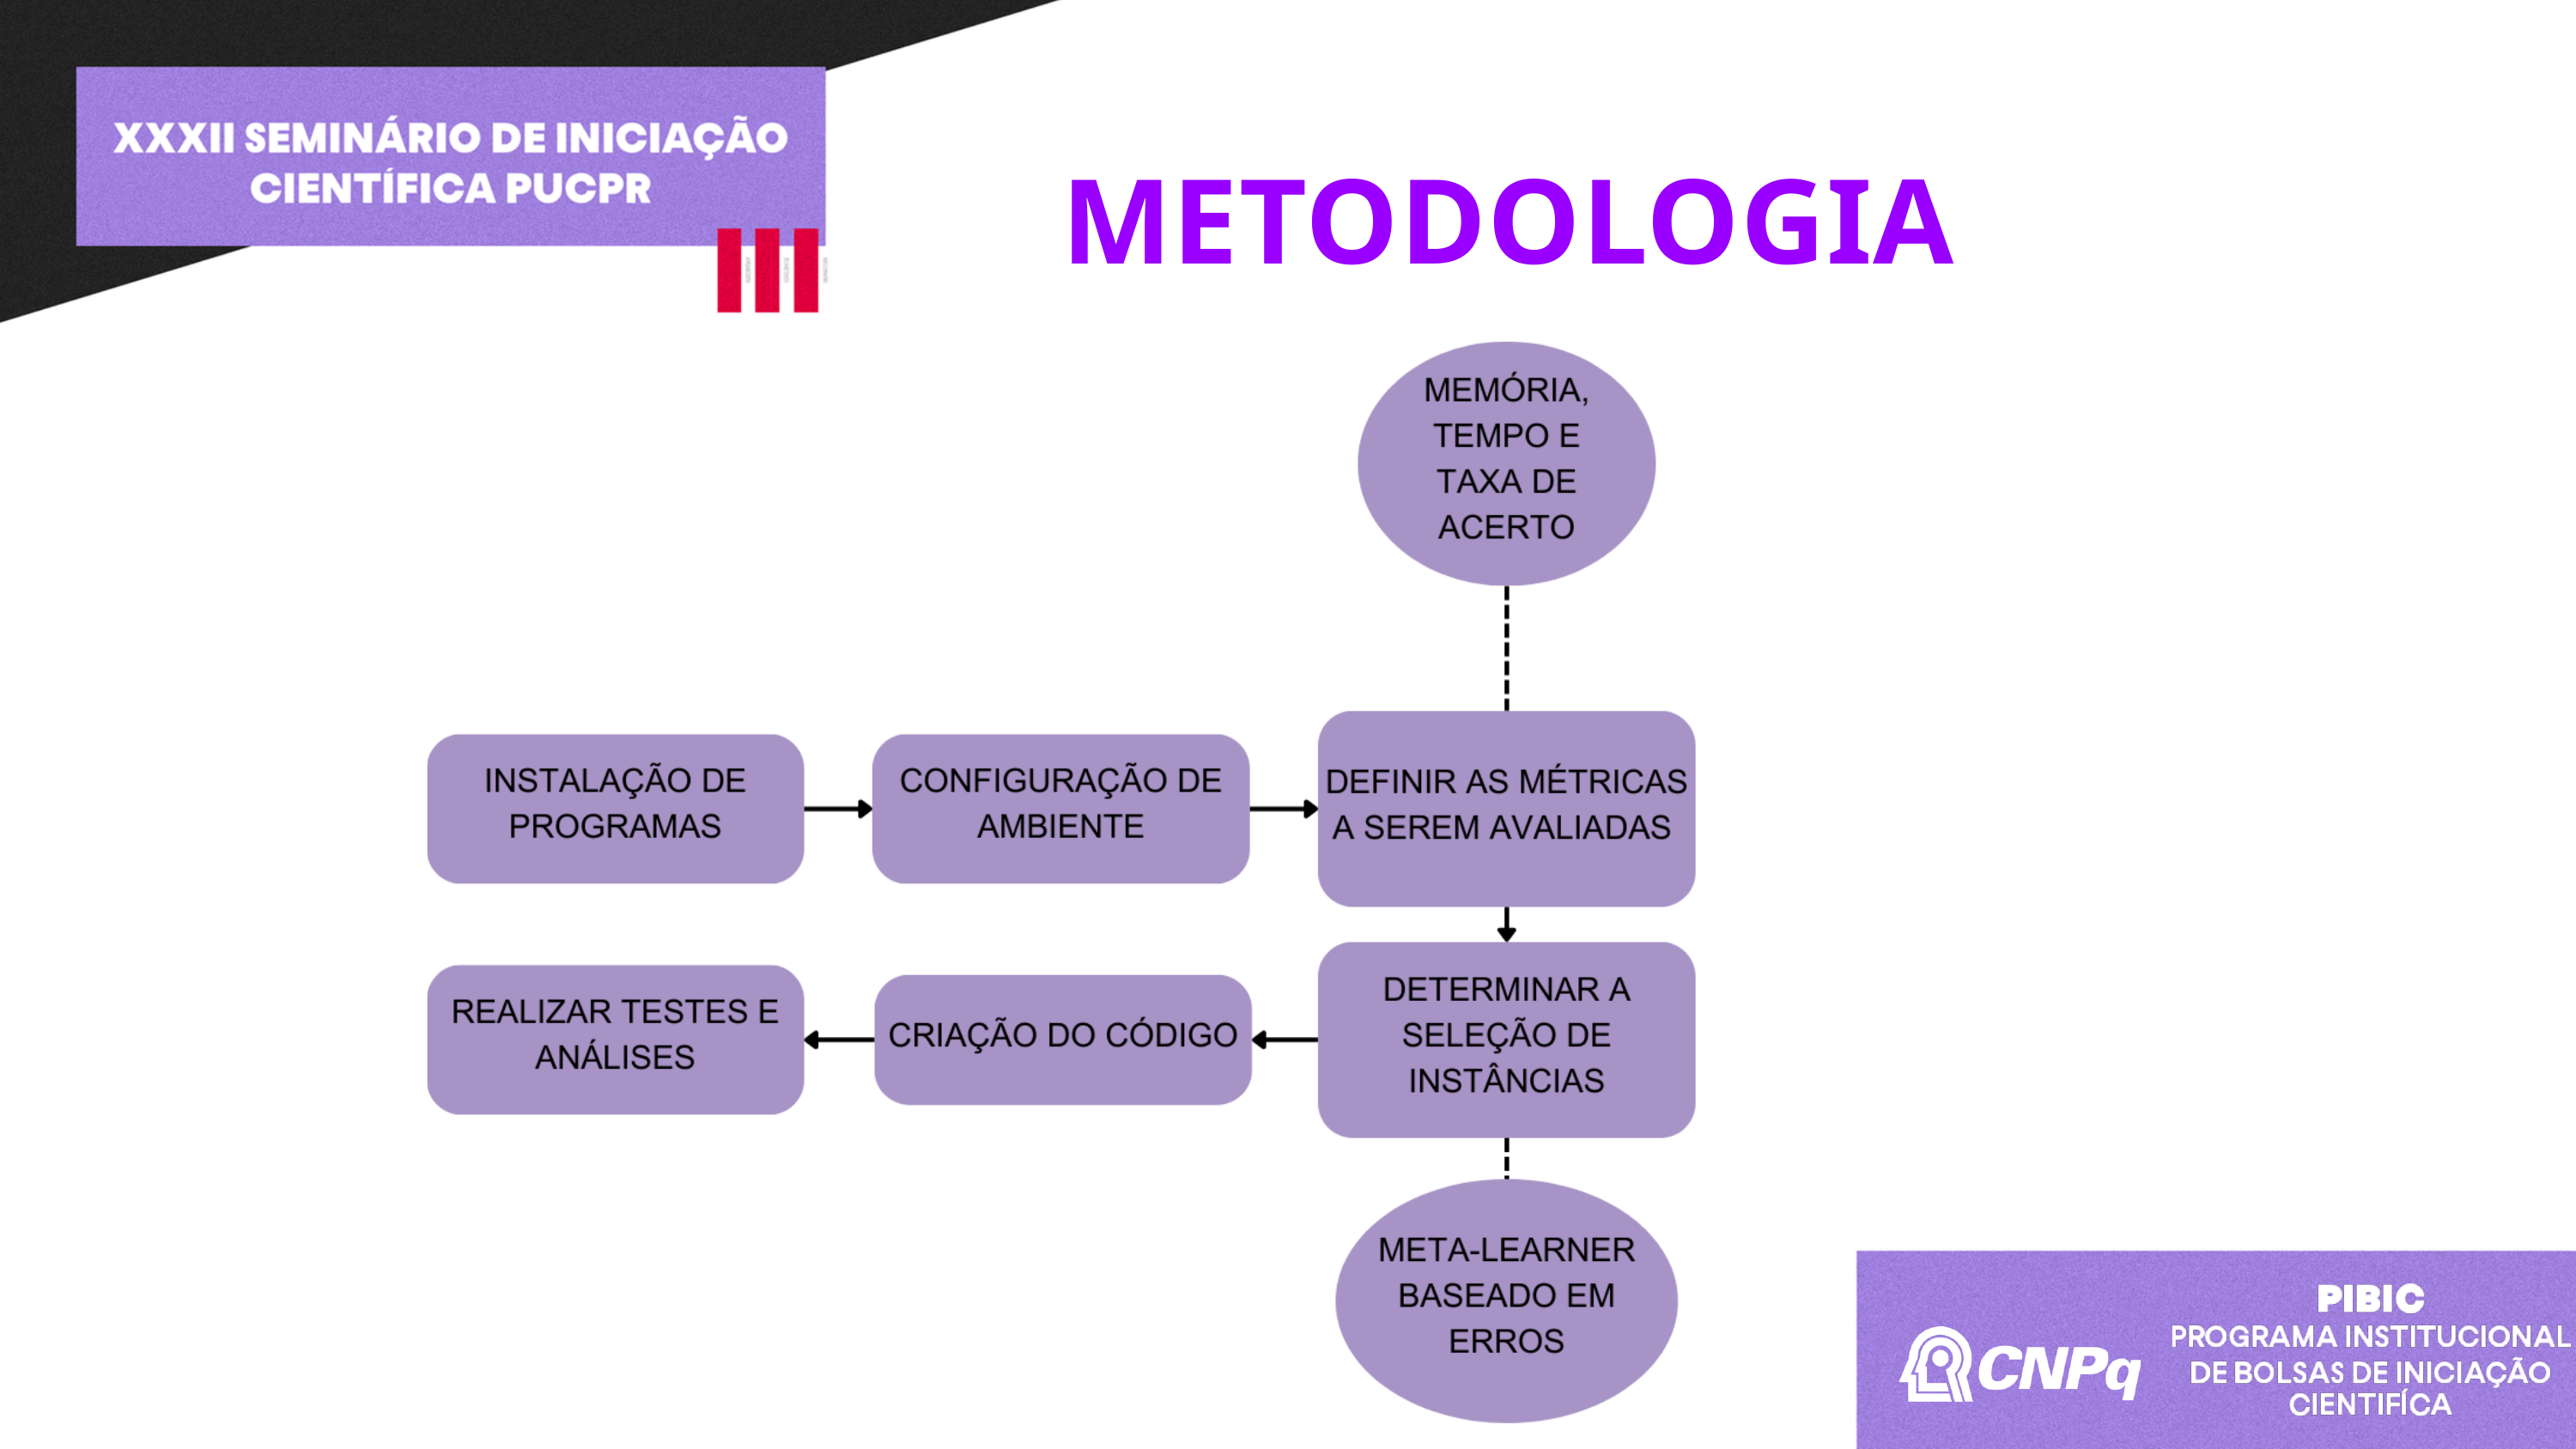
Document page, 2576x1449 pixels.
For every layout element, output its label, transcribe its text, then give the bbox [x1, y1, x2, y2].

text_box [0, 0, 2576, 1449]
text_box [427, 342, 1696, 1423]
text_box [1899, 1326, 2142, 1402]
text_box [2172, 1283, 2576, 1423]
text_box METODOLOGIA [1061, 135, 2020, 288]
